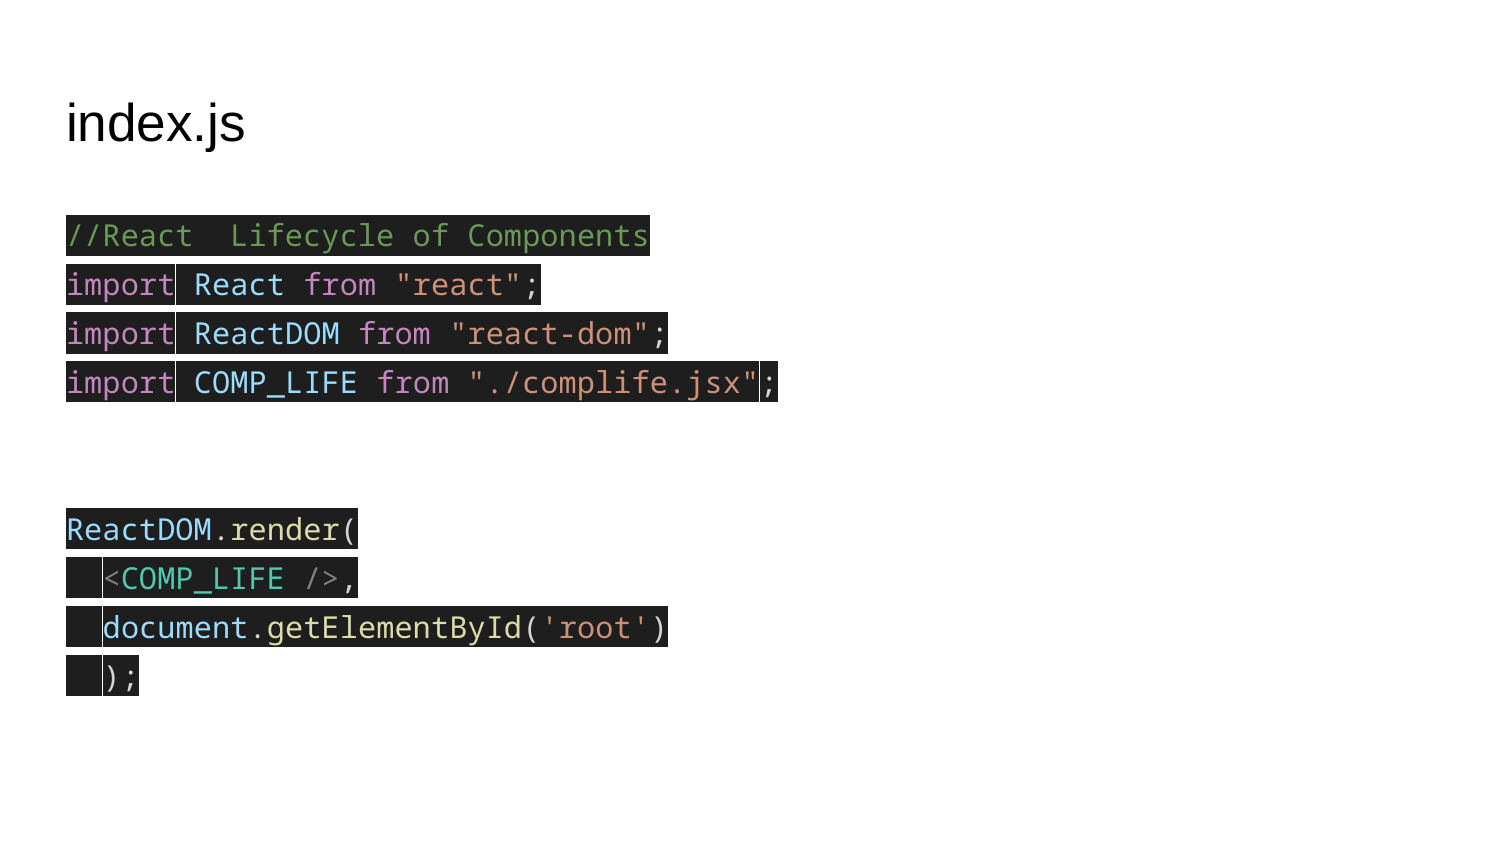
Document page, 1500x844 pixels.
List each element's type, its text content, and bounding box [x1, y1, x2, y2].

title index.js [51, 72, 1449, 167]
list //React Lifecycle of Components import React from "react"; import ReactDOM from "react-dom"; import COMP_LIFE from "./complife.jsx"; ReactDOM.render( <COMP_LIFE />, document.getElementById('root') ); [51, 189, 1449, 750]
